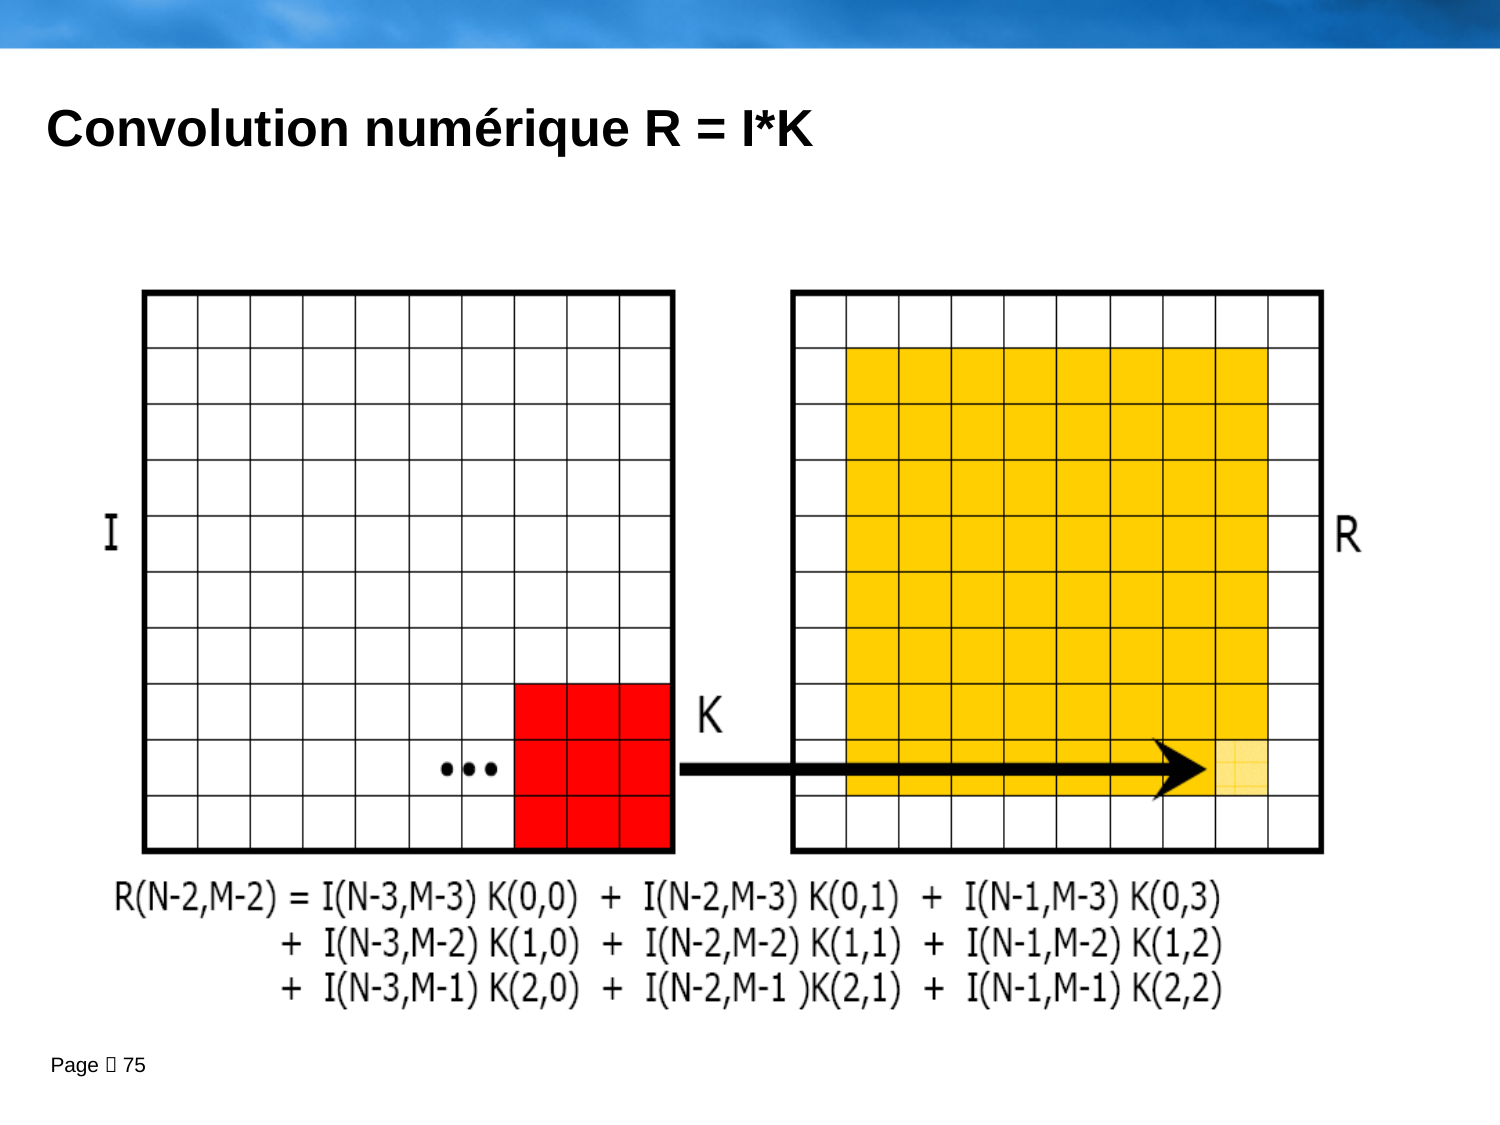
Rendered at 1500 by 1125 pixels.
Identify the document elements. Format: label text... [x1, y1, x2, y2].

title Convolution numérique R = I*K [46, 93, 1398, 176]
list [70, 234, 1421, 1016]
picture [0, 0, 1500, 1125]
